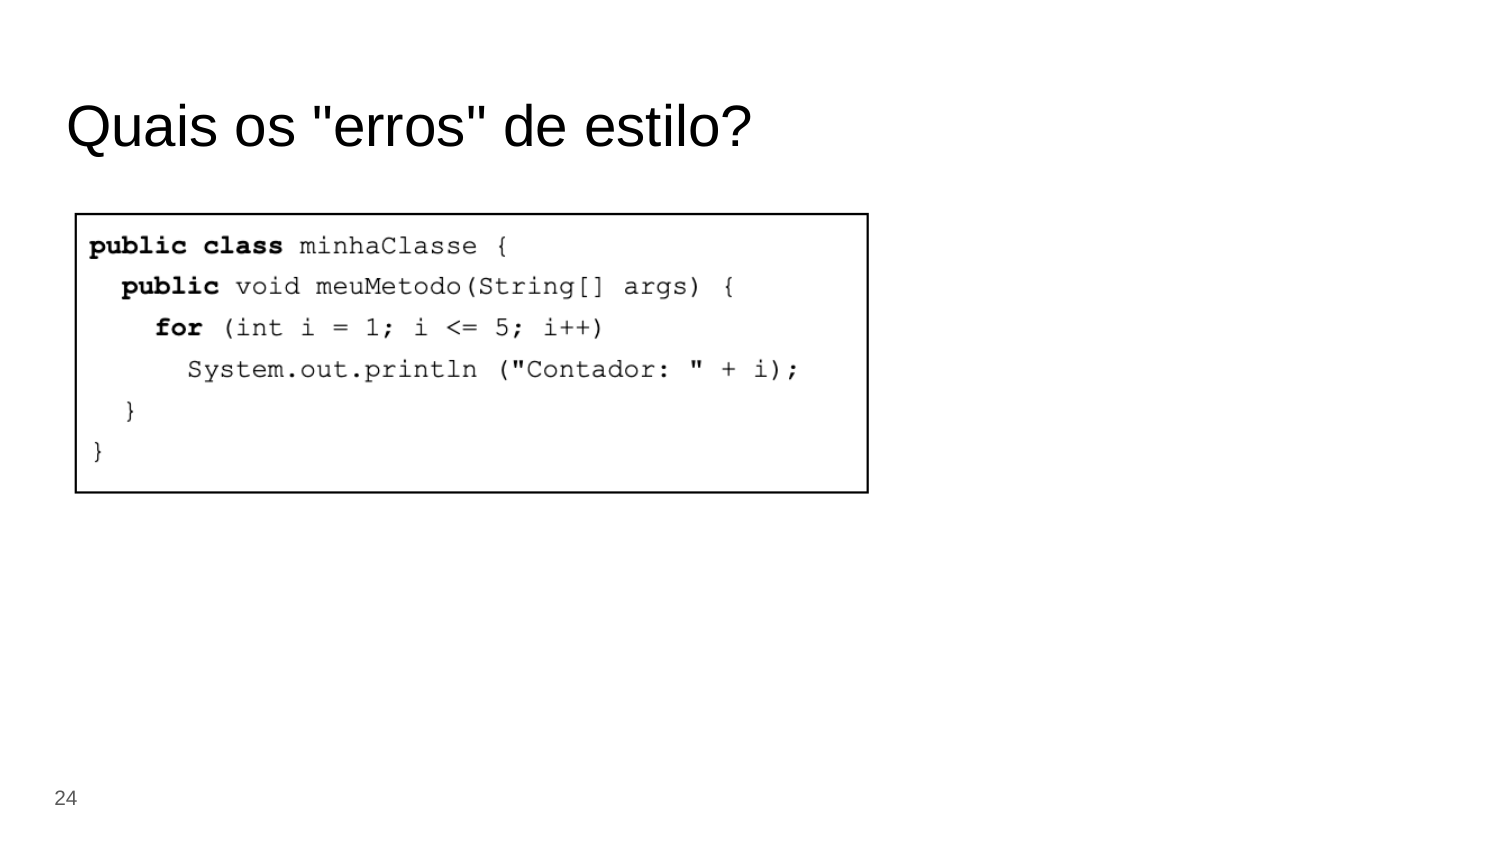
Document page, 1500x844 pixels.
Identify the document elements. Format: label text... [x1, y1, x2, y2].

title Quais os "erros" de estilo? [51, 72, 1449, 167]
picture [68, 203, 879, 506]
slide_number ‹#› [2, 764, 93, 830]
